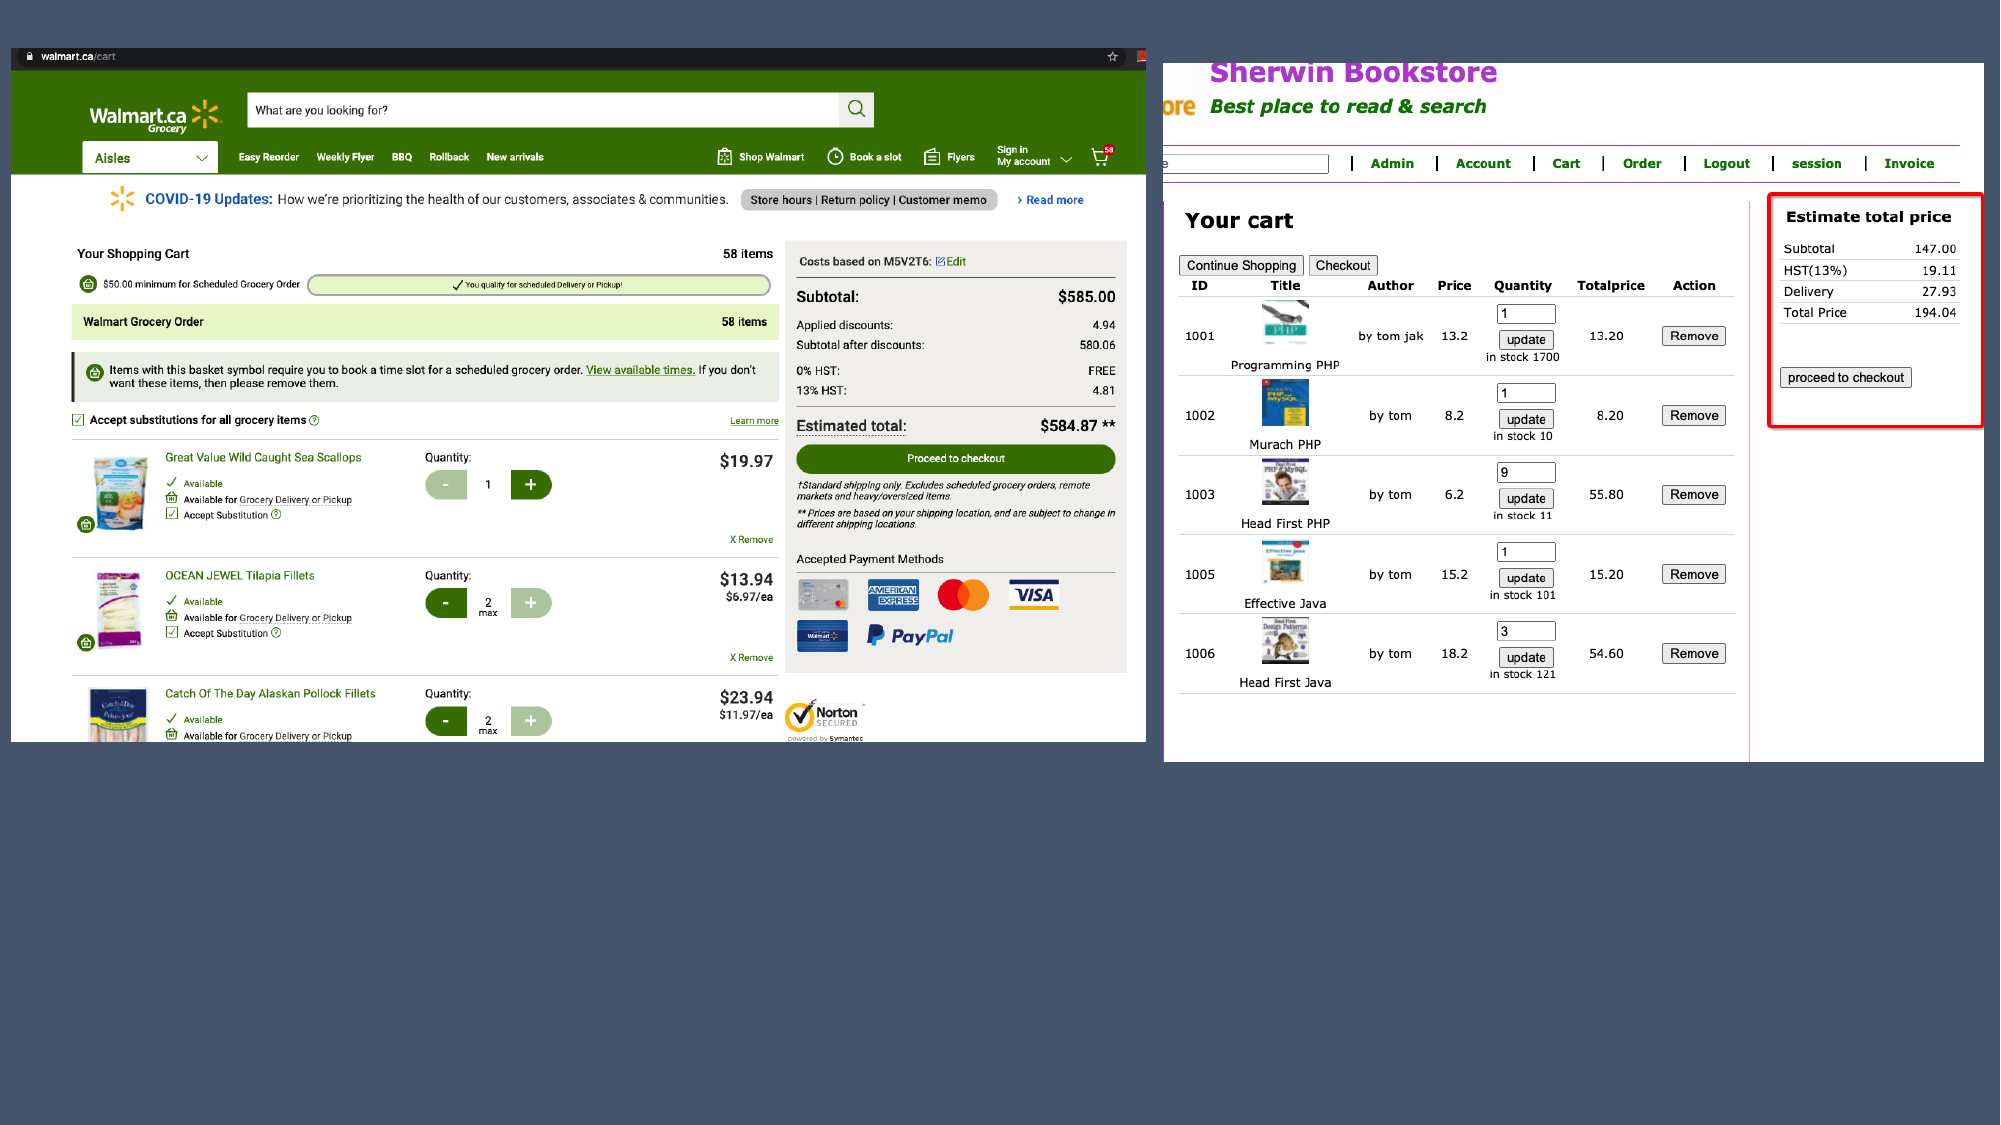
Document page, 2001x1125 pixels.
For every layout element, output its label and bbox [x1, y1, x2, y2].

picture [11, 48, 1146, 742]
picture [1163, 63, 1984, 762]
